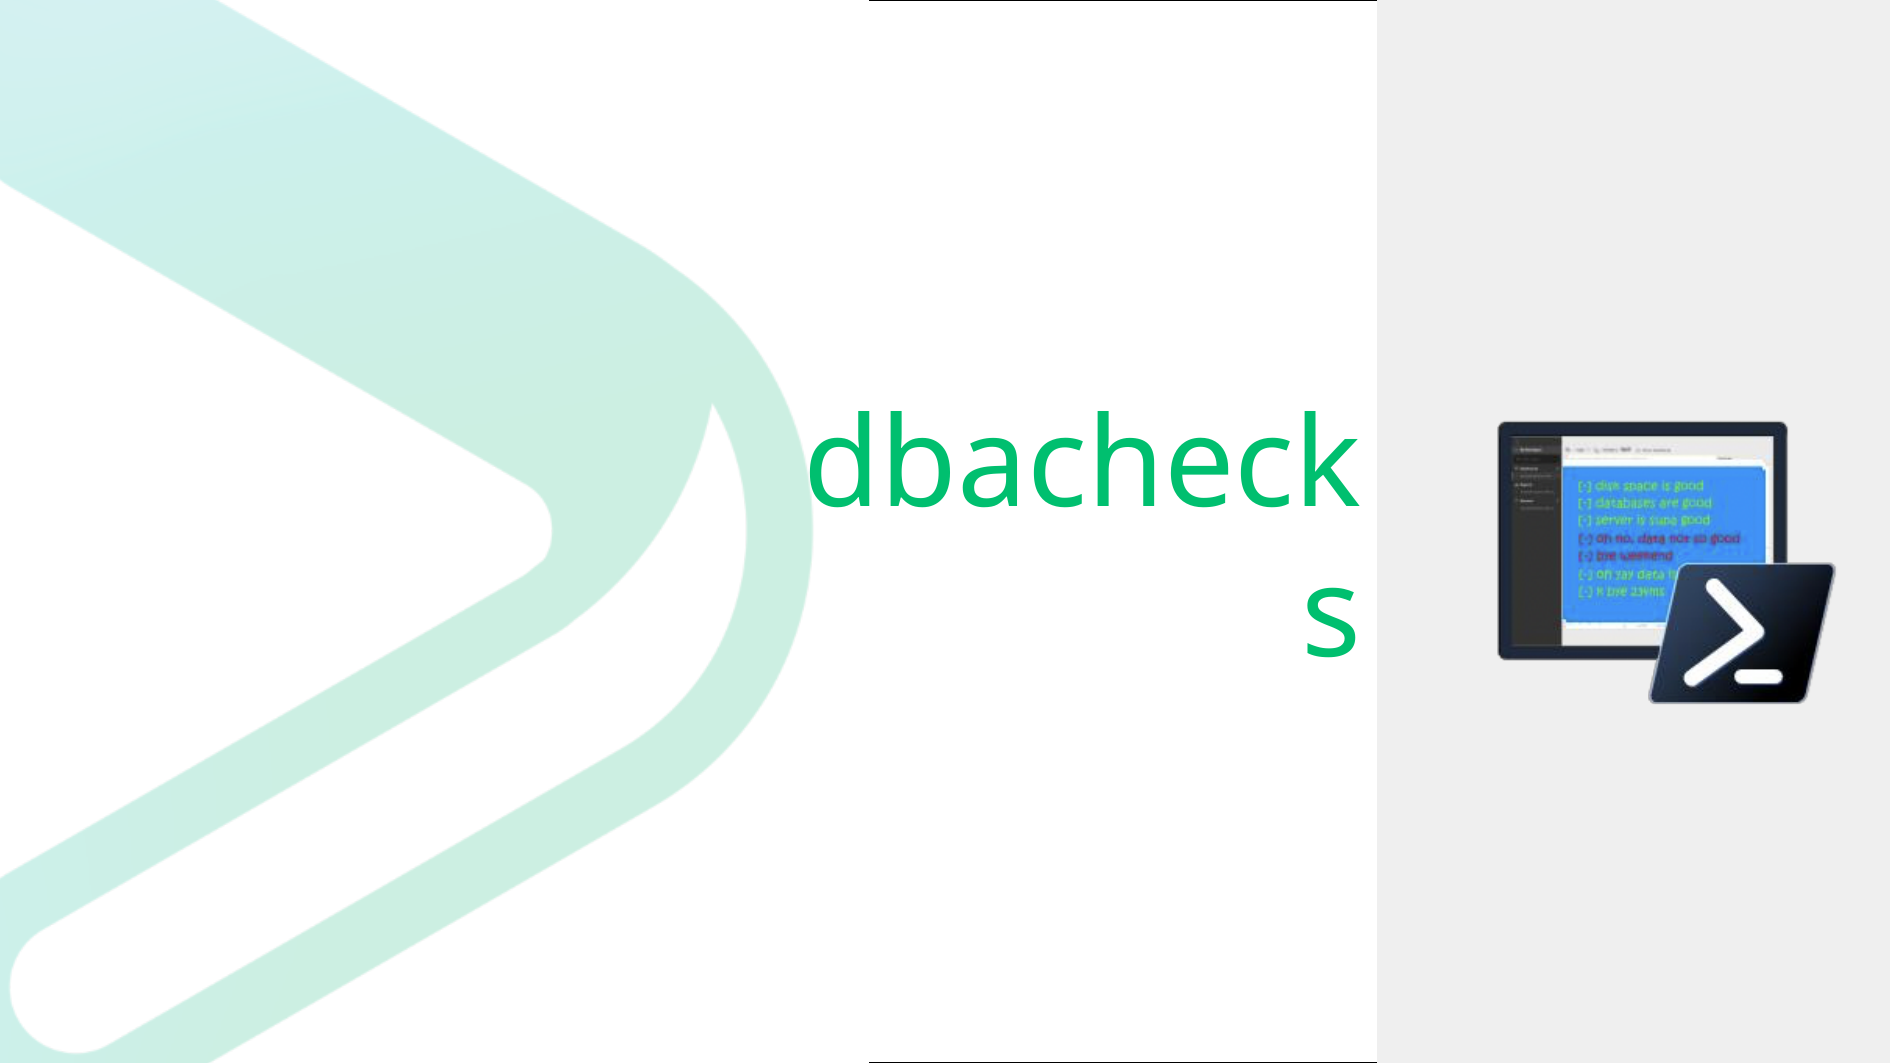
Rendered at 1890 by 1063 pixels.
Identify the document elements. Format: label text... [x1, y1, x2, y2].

table_header [1381, 1, 1889, 1062]
picture [1453, 355, 1861, 763]
table_header [869, 1, 1377, 1062]
text_box dbachecks [768, 470, 1362, 593]
